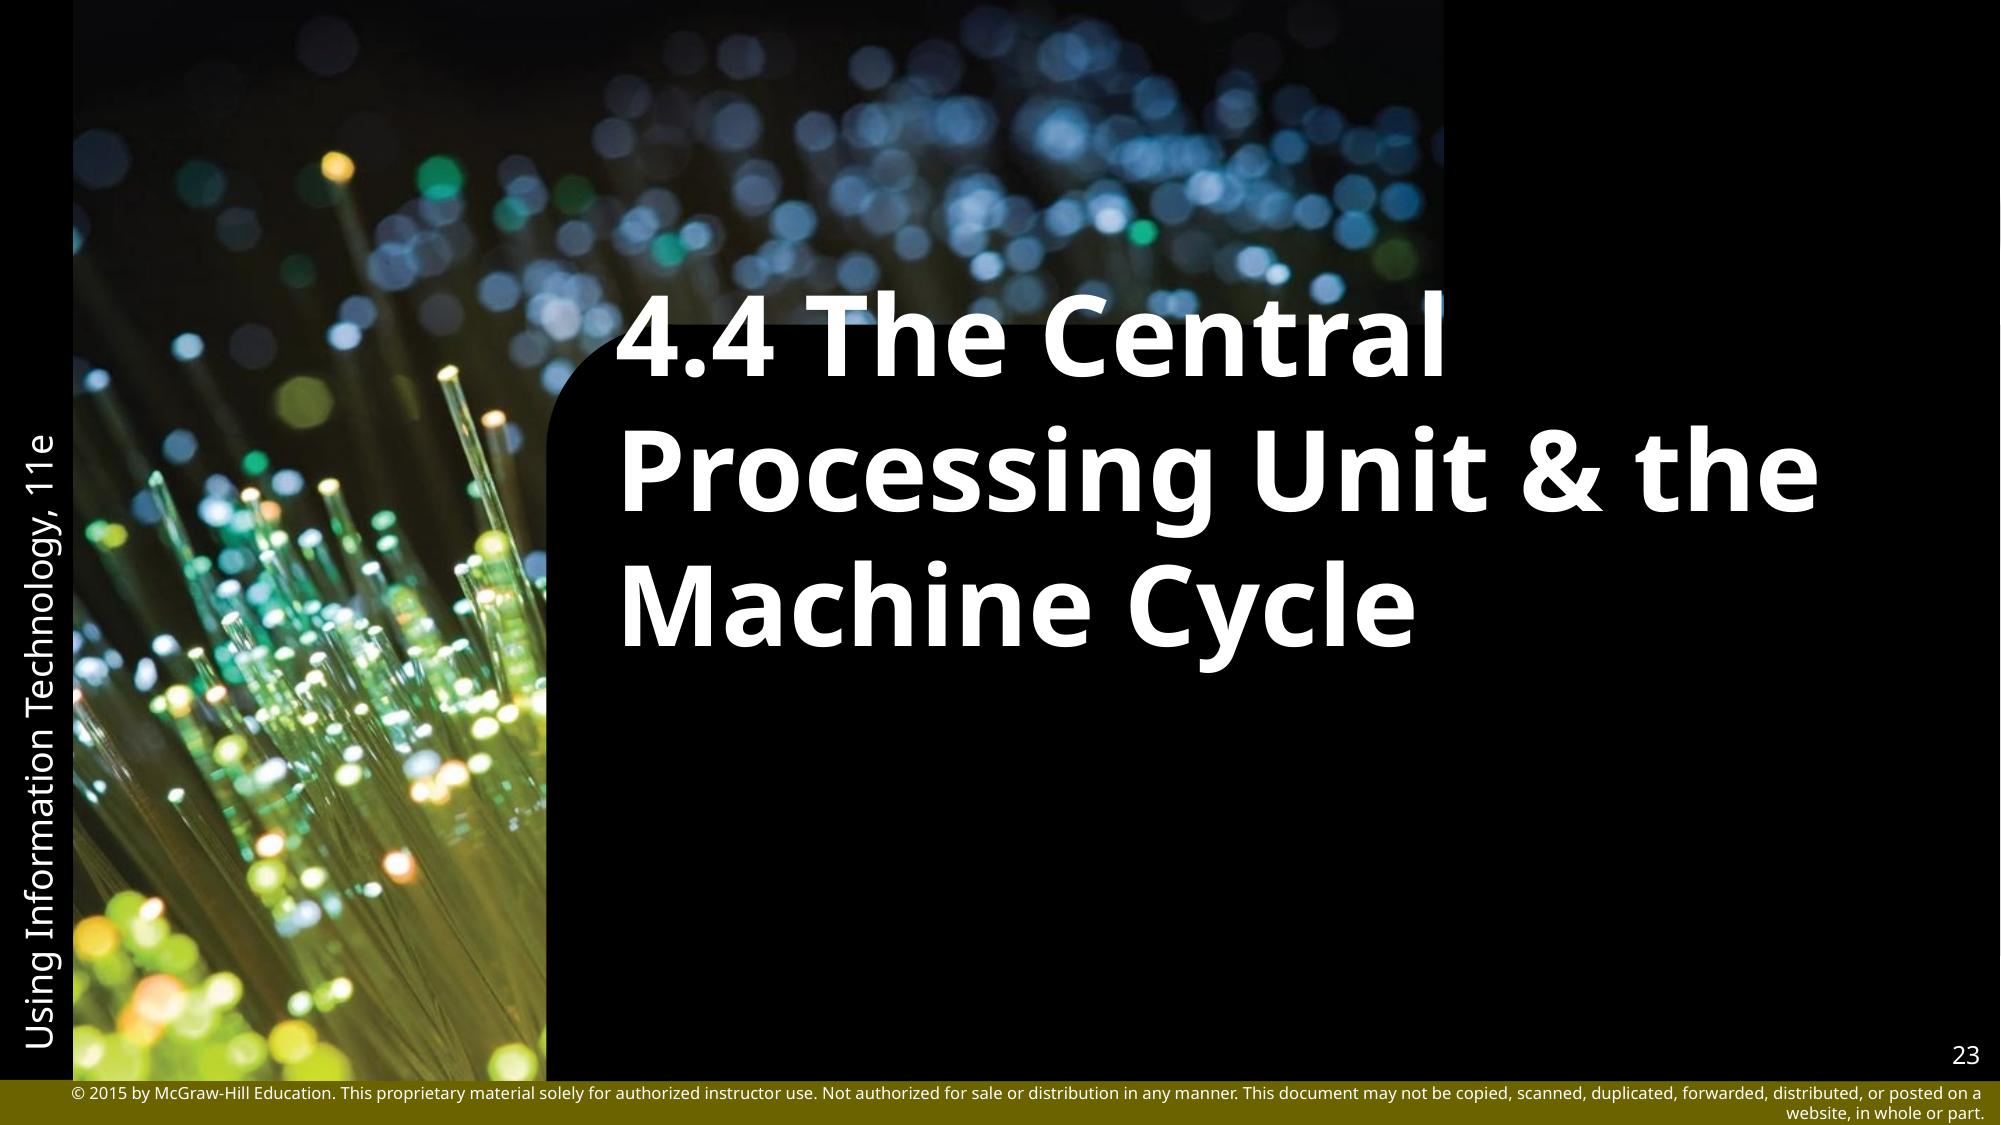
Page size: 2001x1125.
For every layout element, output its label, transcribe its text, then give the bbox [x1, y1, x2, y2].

title 4.4 The Central Processing Unit & the Machine Cycle [600, 377, 1982, 677]
picture [73, 0, 1444, 1081]
slide_number 23 [1795, 1033, 1996, 1079]
